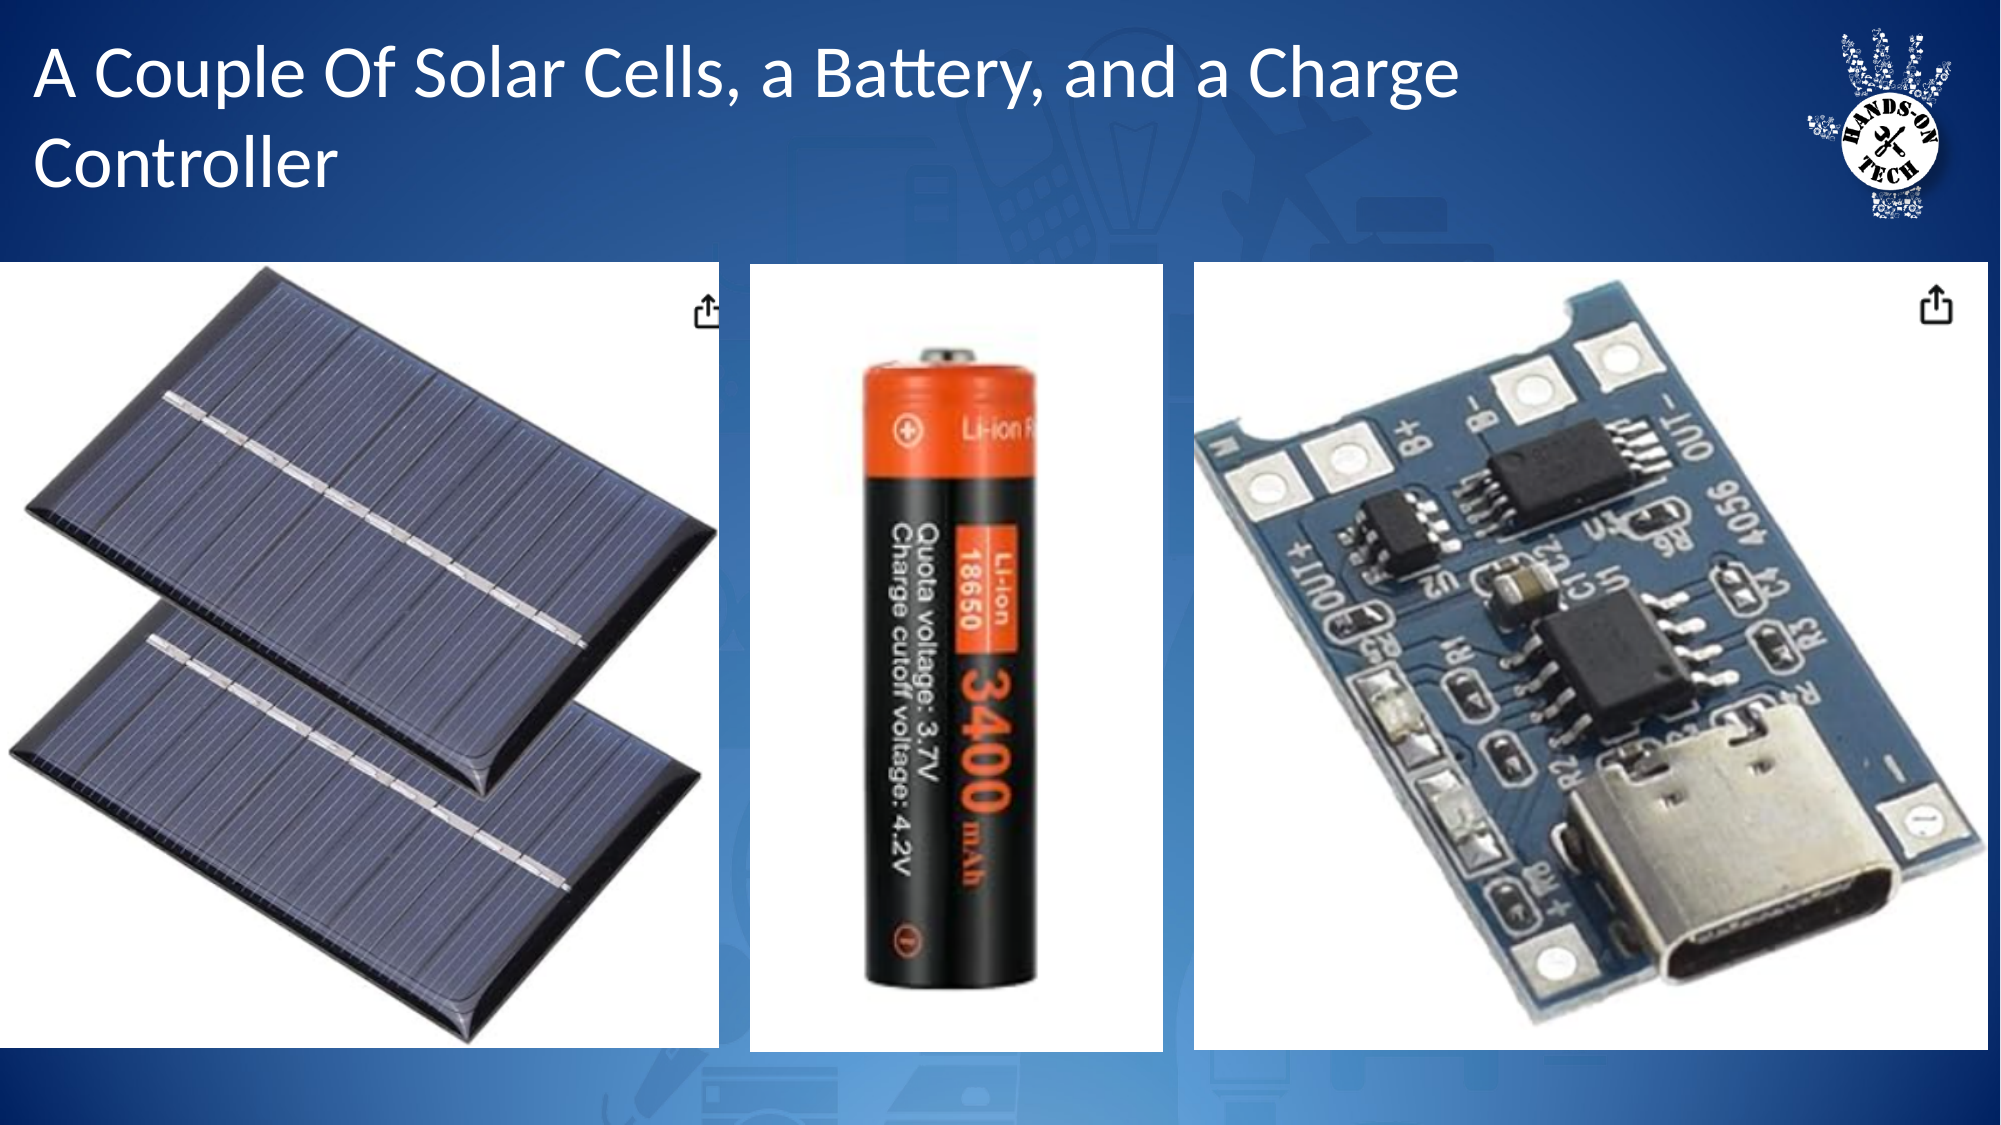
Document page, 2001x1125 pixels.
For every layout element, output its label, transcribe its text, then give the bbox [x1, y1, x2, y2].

title A Couple Of Solar Cells, a Battery, and a Charge Controller [33, 3, 1674, 222]
picture [0, 0, 2001, 1125]
